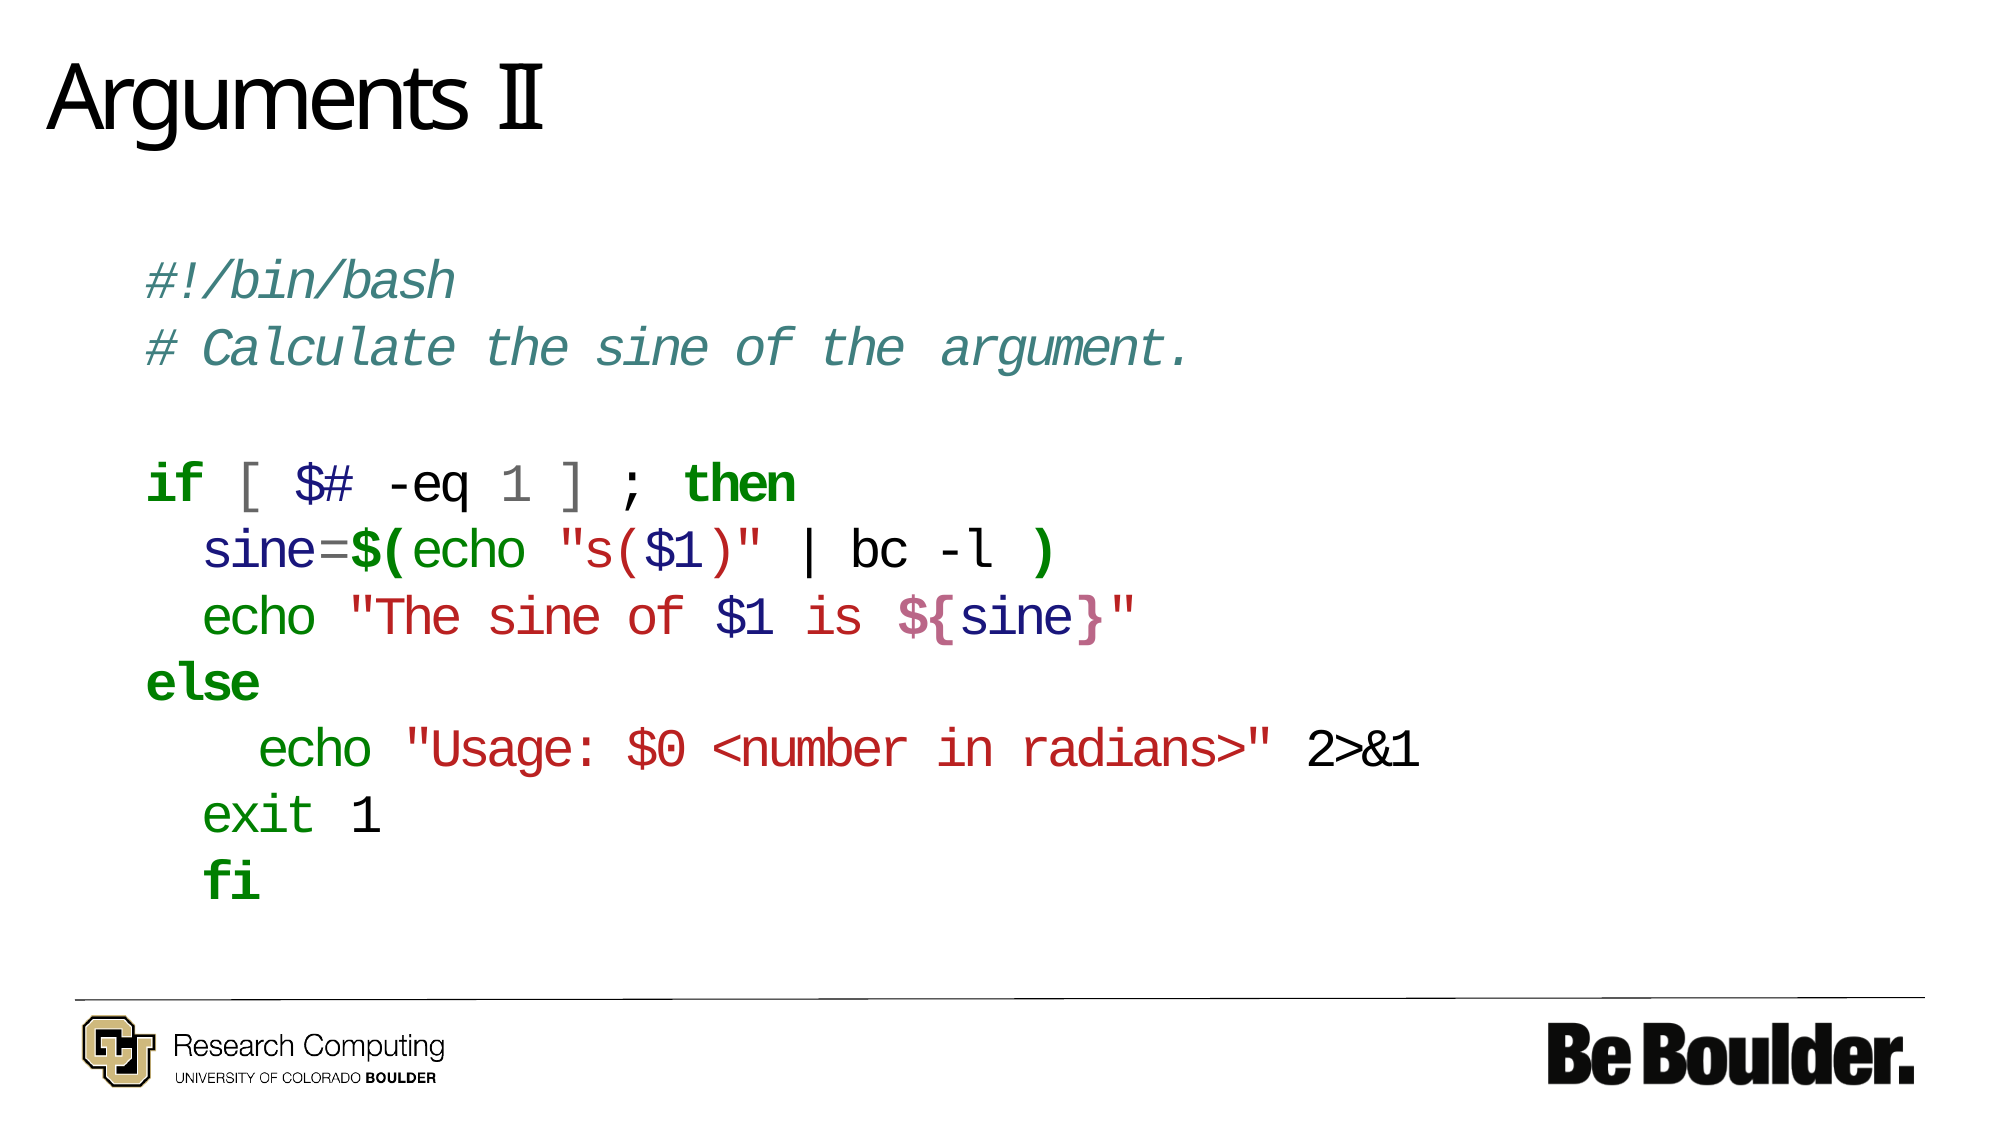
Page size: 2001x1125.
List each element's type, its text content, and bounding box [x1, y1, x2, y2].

text_box #!/bin/bash # Calculate the sine of the argument. if [ $# -eq 1 ] ; then sine=$(echo "s($1)" | bc -l ) echo "The sine of $1 is ${sine}" else echo "Usage: $0 <number in radians>" 2>&1 exit 1 fi [140, 240, 1509, 911]
picture [1524, 1015, 1938, 1088]
title Arguments II [41, 0, 750, 187]
picture [81, 1015, 444, 1088]
